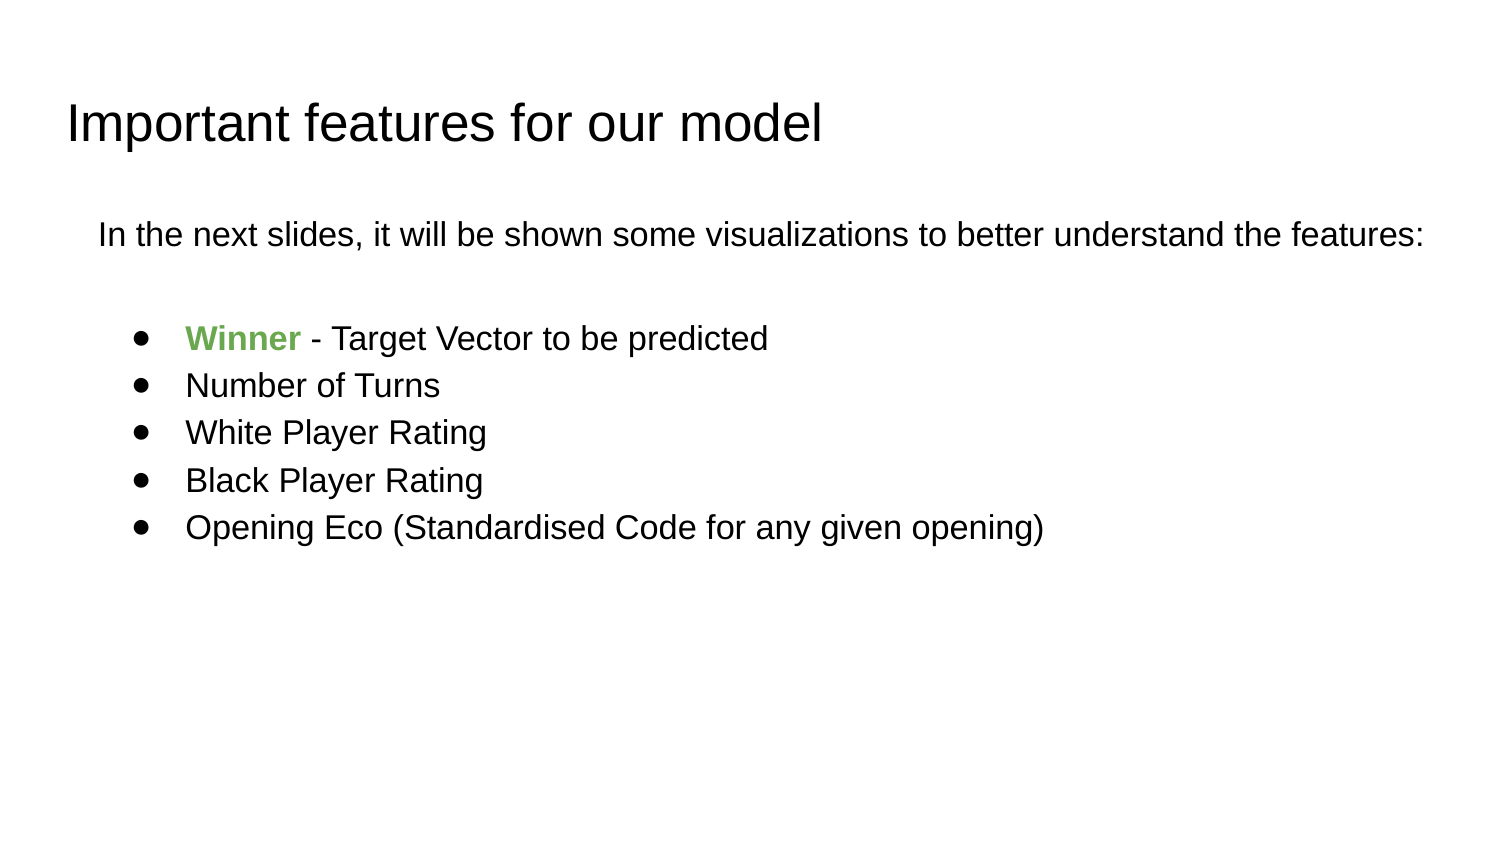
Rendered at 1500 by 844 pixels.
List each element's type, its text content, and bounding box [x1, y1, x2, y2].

title Important features for our model [51, 72, 1449, 167]
text_box In the next slides, it will be shown some visualizations to better understand the features: Winner - Target Vector to be predicted Number of Turns White Player Rating Black Player Rating Opening Eco (Standardised Code for any given opening) [82, 190, 1458, 653]
